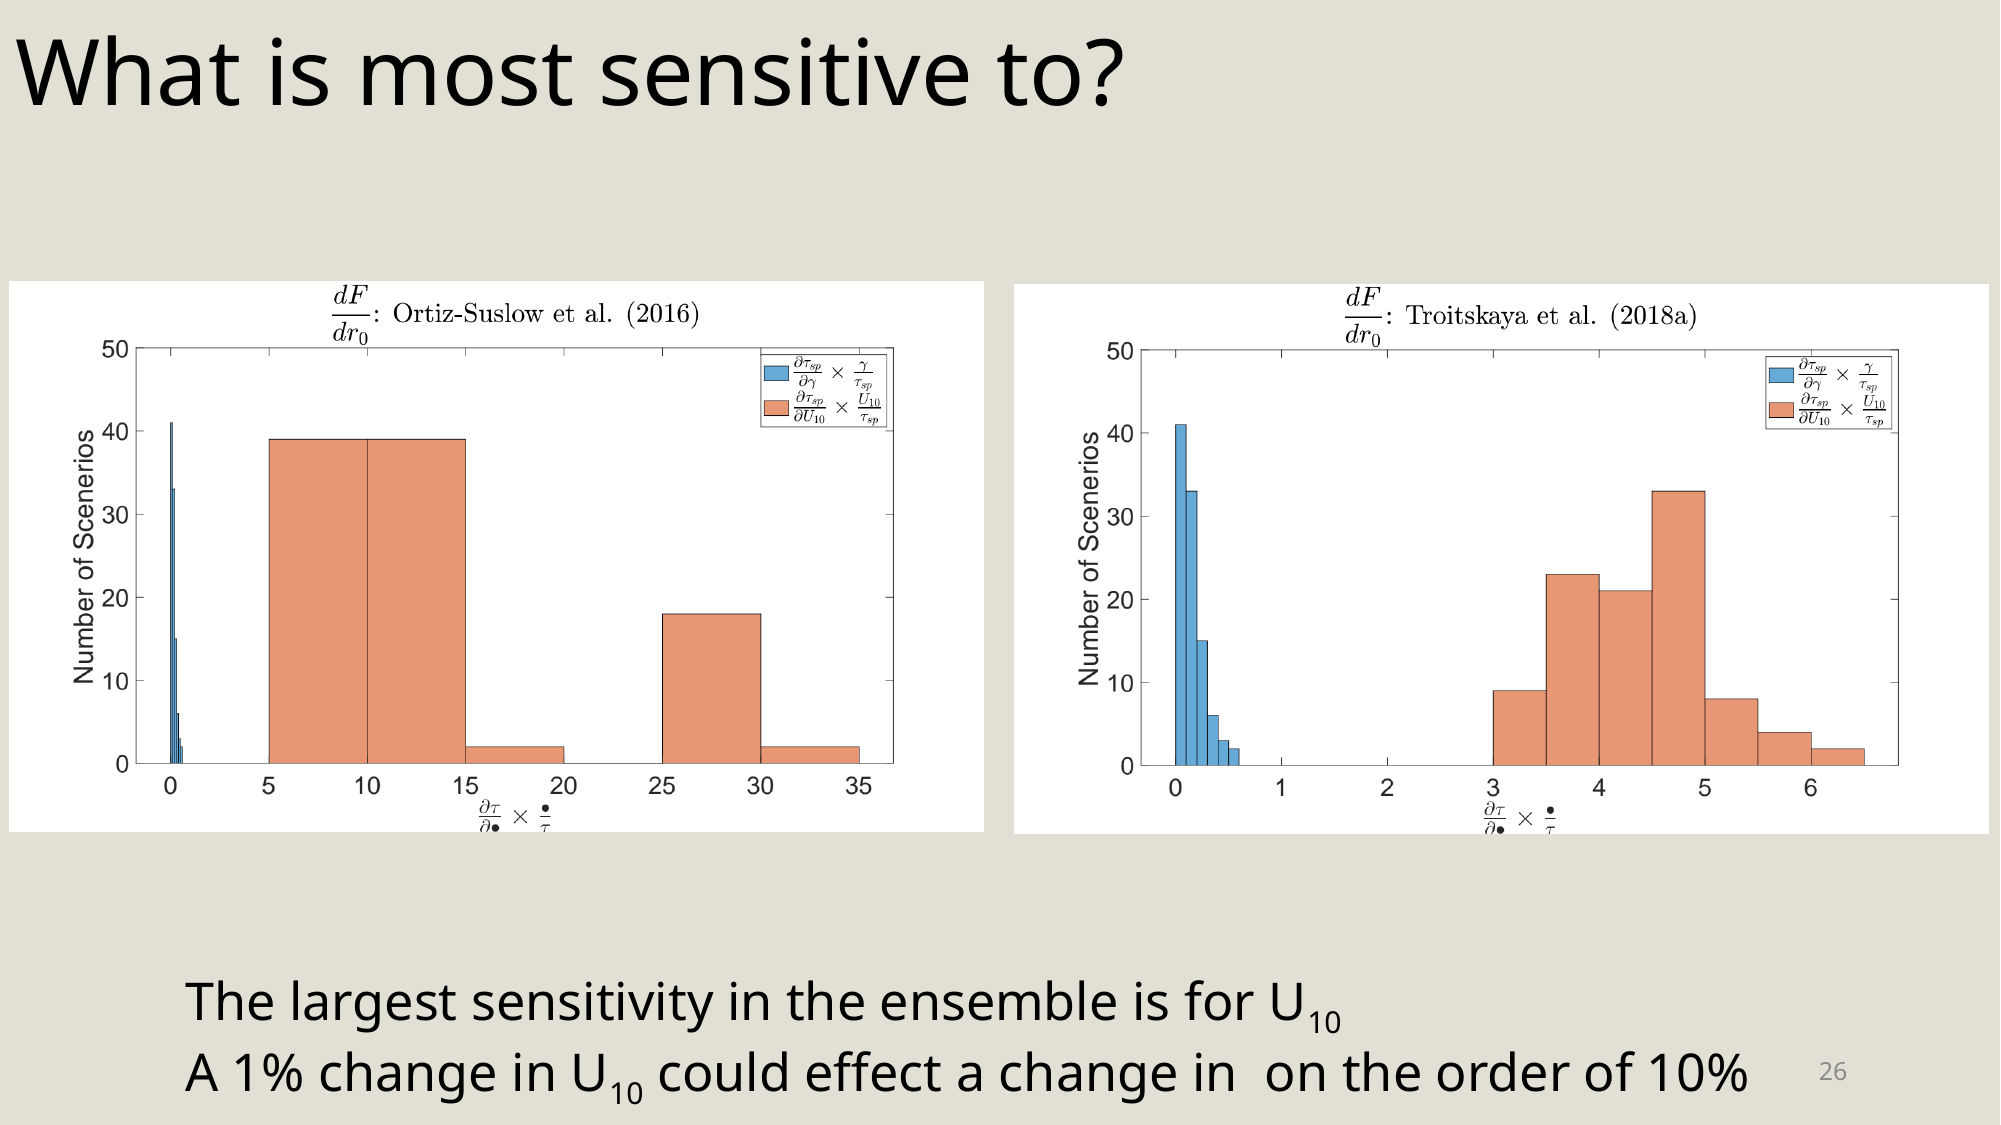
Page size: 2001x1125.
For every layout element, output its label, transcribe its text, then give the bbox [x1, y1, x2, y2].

picture [1013, 284, 1989, 834]
slide_number 26 [1412, 1042, 1863, 1103]
picture [9, 281, 985, 832]
